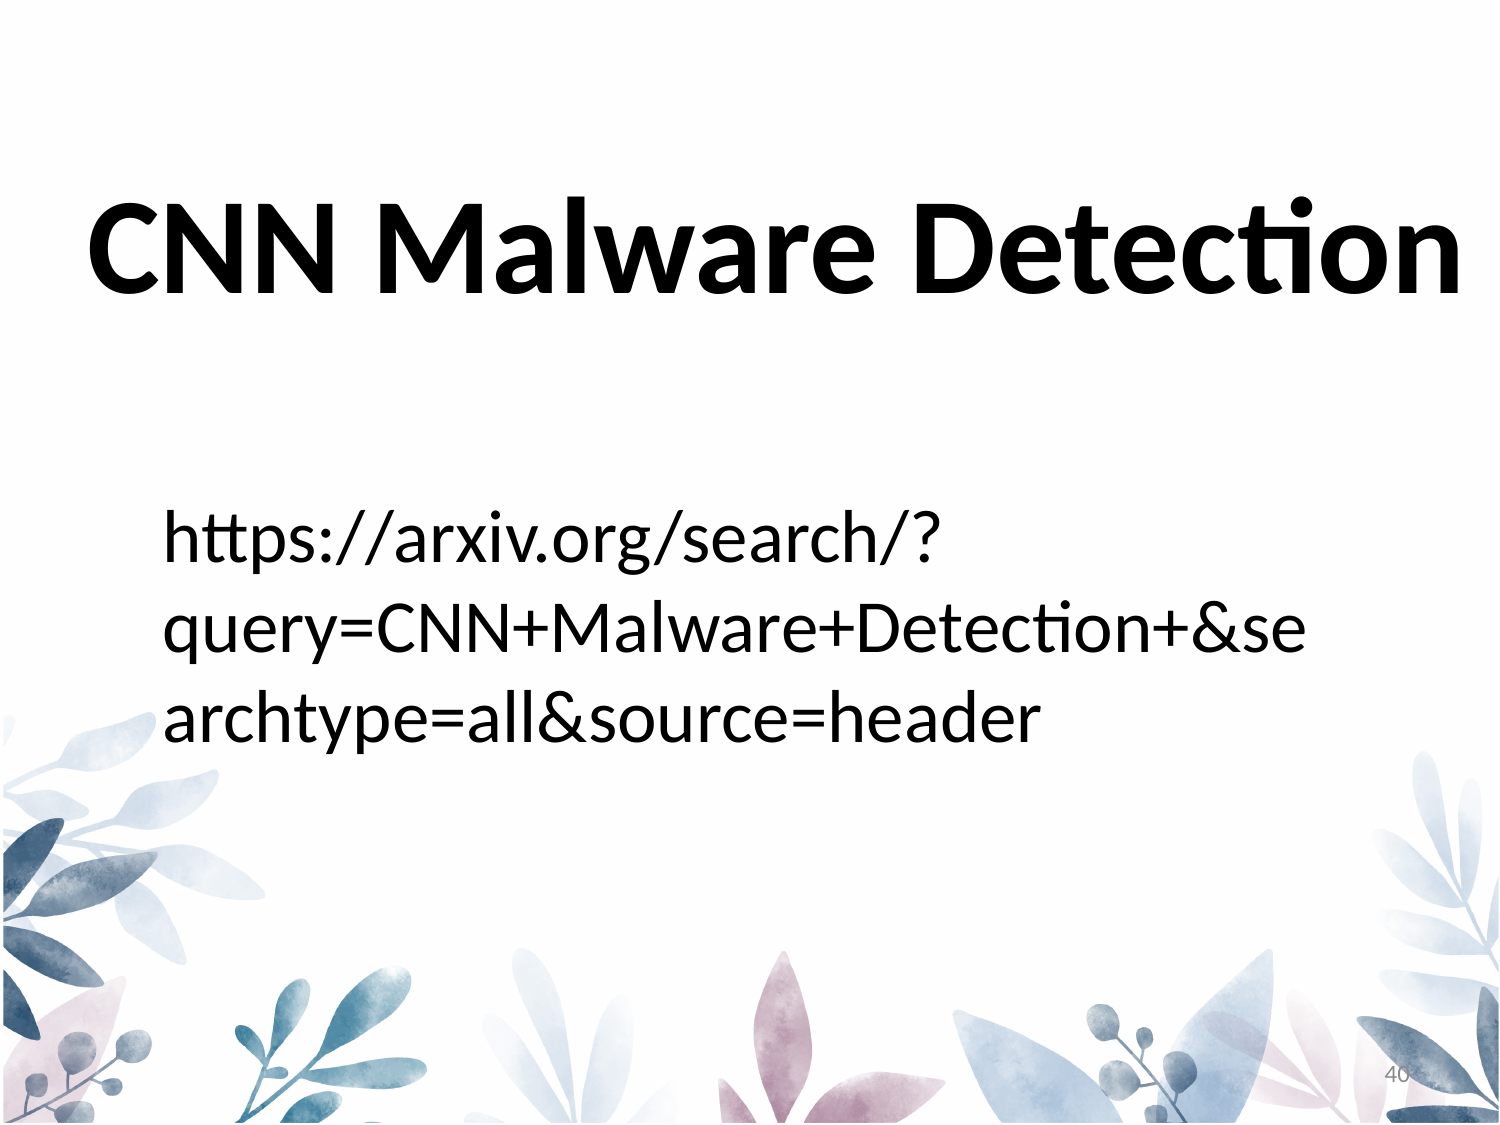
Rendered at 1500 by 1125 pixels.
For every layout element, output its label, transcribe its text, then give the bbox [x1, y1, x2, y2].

picture [0, 0, 1500, 1125]
text_box https://arxiv.org/search/?query=CNN+Malware+Detection+&searchtype=all&source=header [147, 479, 1353, 765]
slide_number 40 [1074, 1042, 1425, 1103]
text_box CNN Malware Detection [72, 149, 1482, 329]
